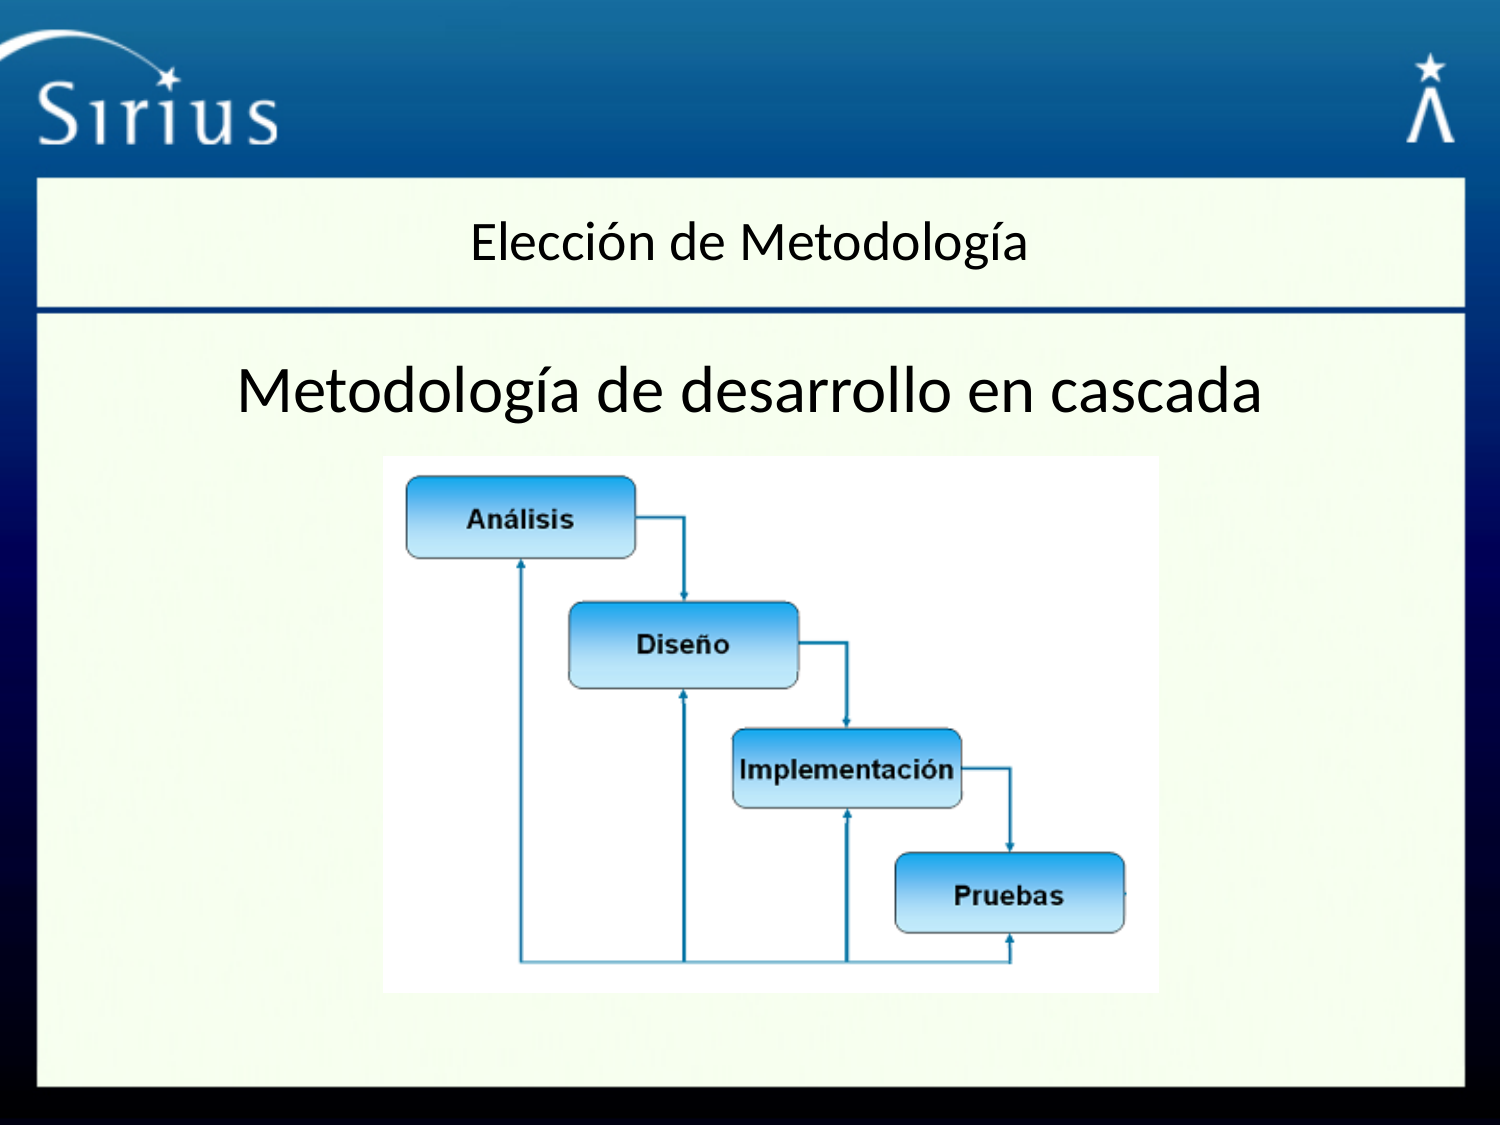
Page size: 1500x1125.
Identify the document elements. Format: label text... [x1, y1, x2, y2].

list Metodología de desarrollo en cascada [75, 338, 1425, 1059]
picture [0, 0, 1500, 1125]
title Elección de Metodología [75, 196, 1425, 279]
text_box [383, 455, 1159, 993]
